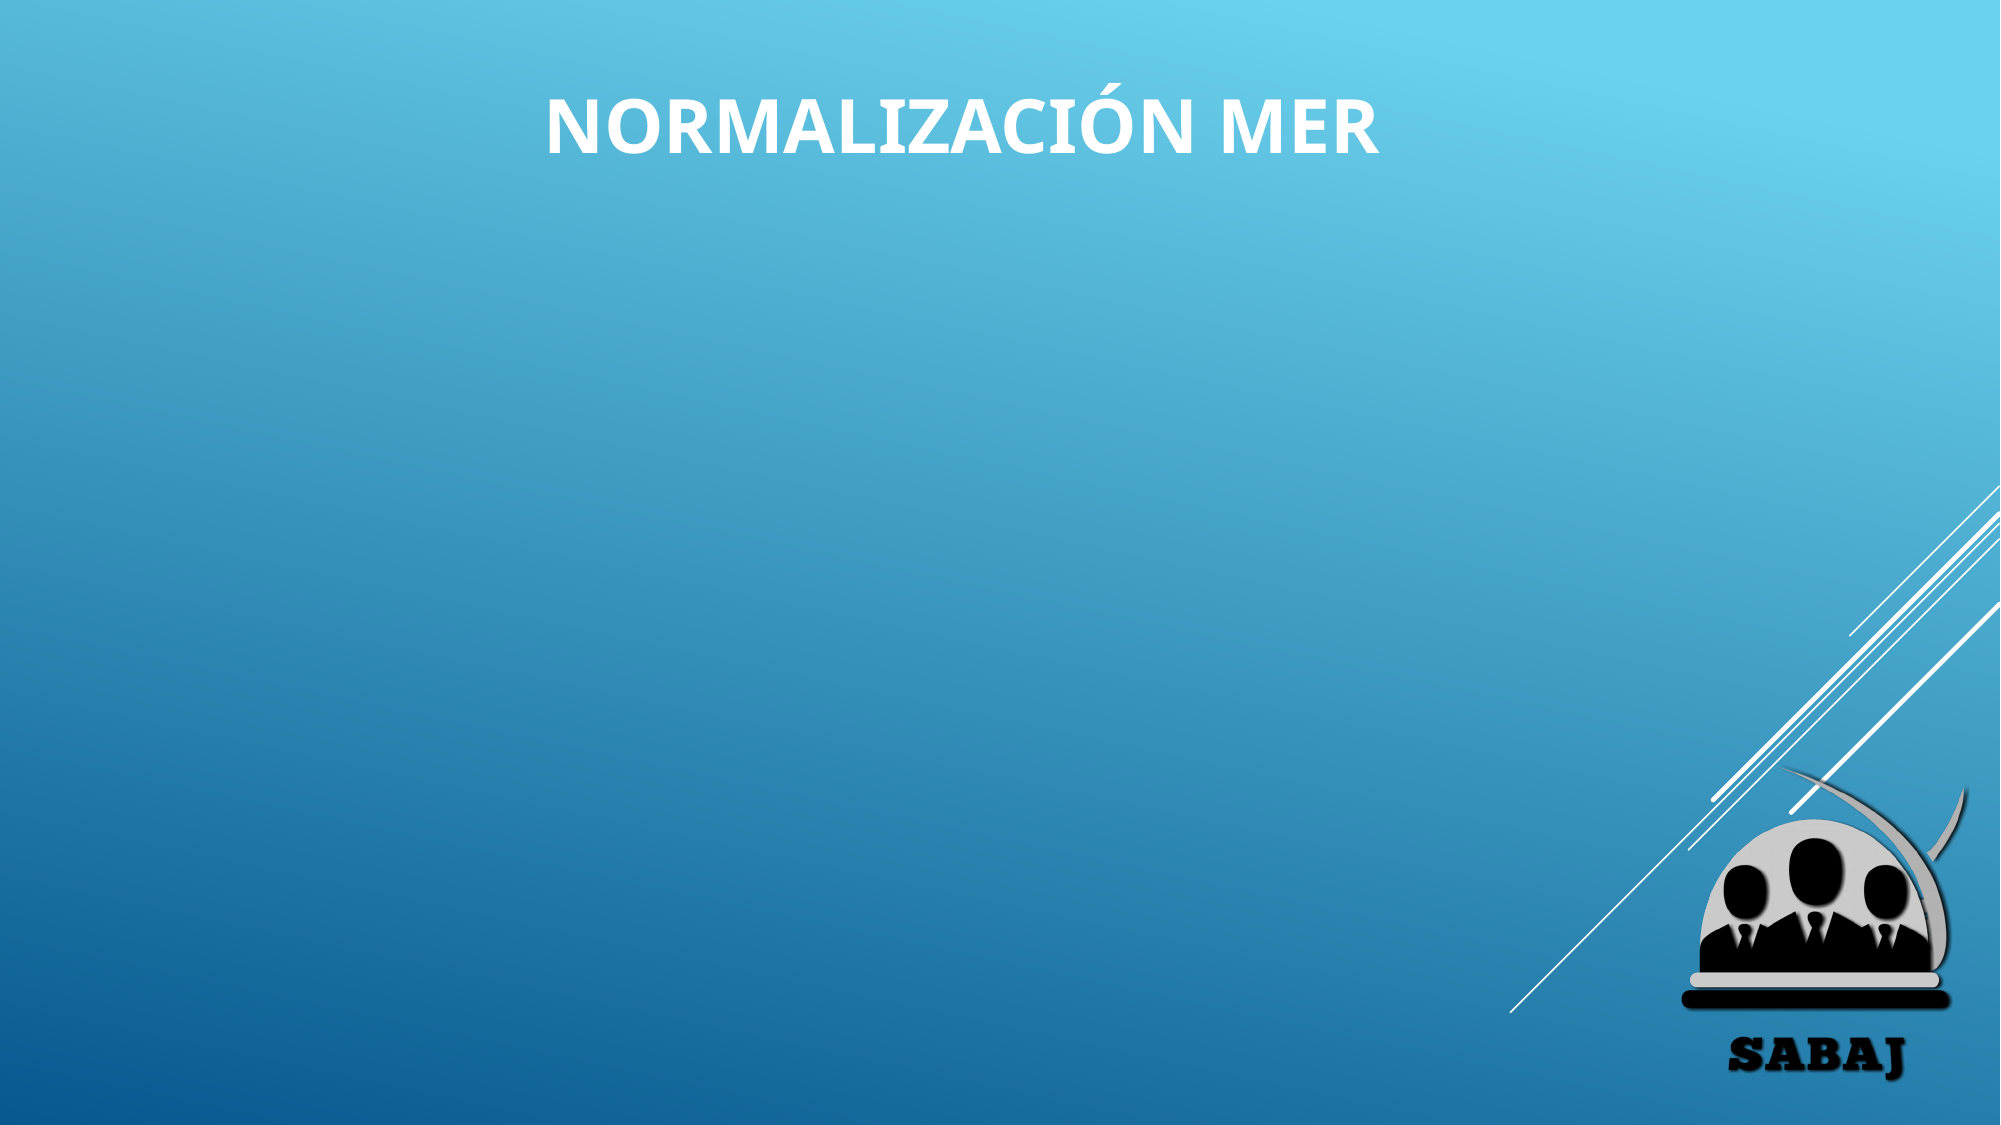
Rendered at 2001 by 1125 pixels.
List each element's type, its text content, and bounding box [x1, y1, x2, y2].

picture [1627, 752, 2000, 1125]
title Normalización Mer [528, 0, 1461, 248]
